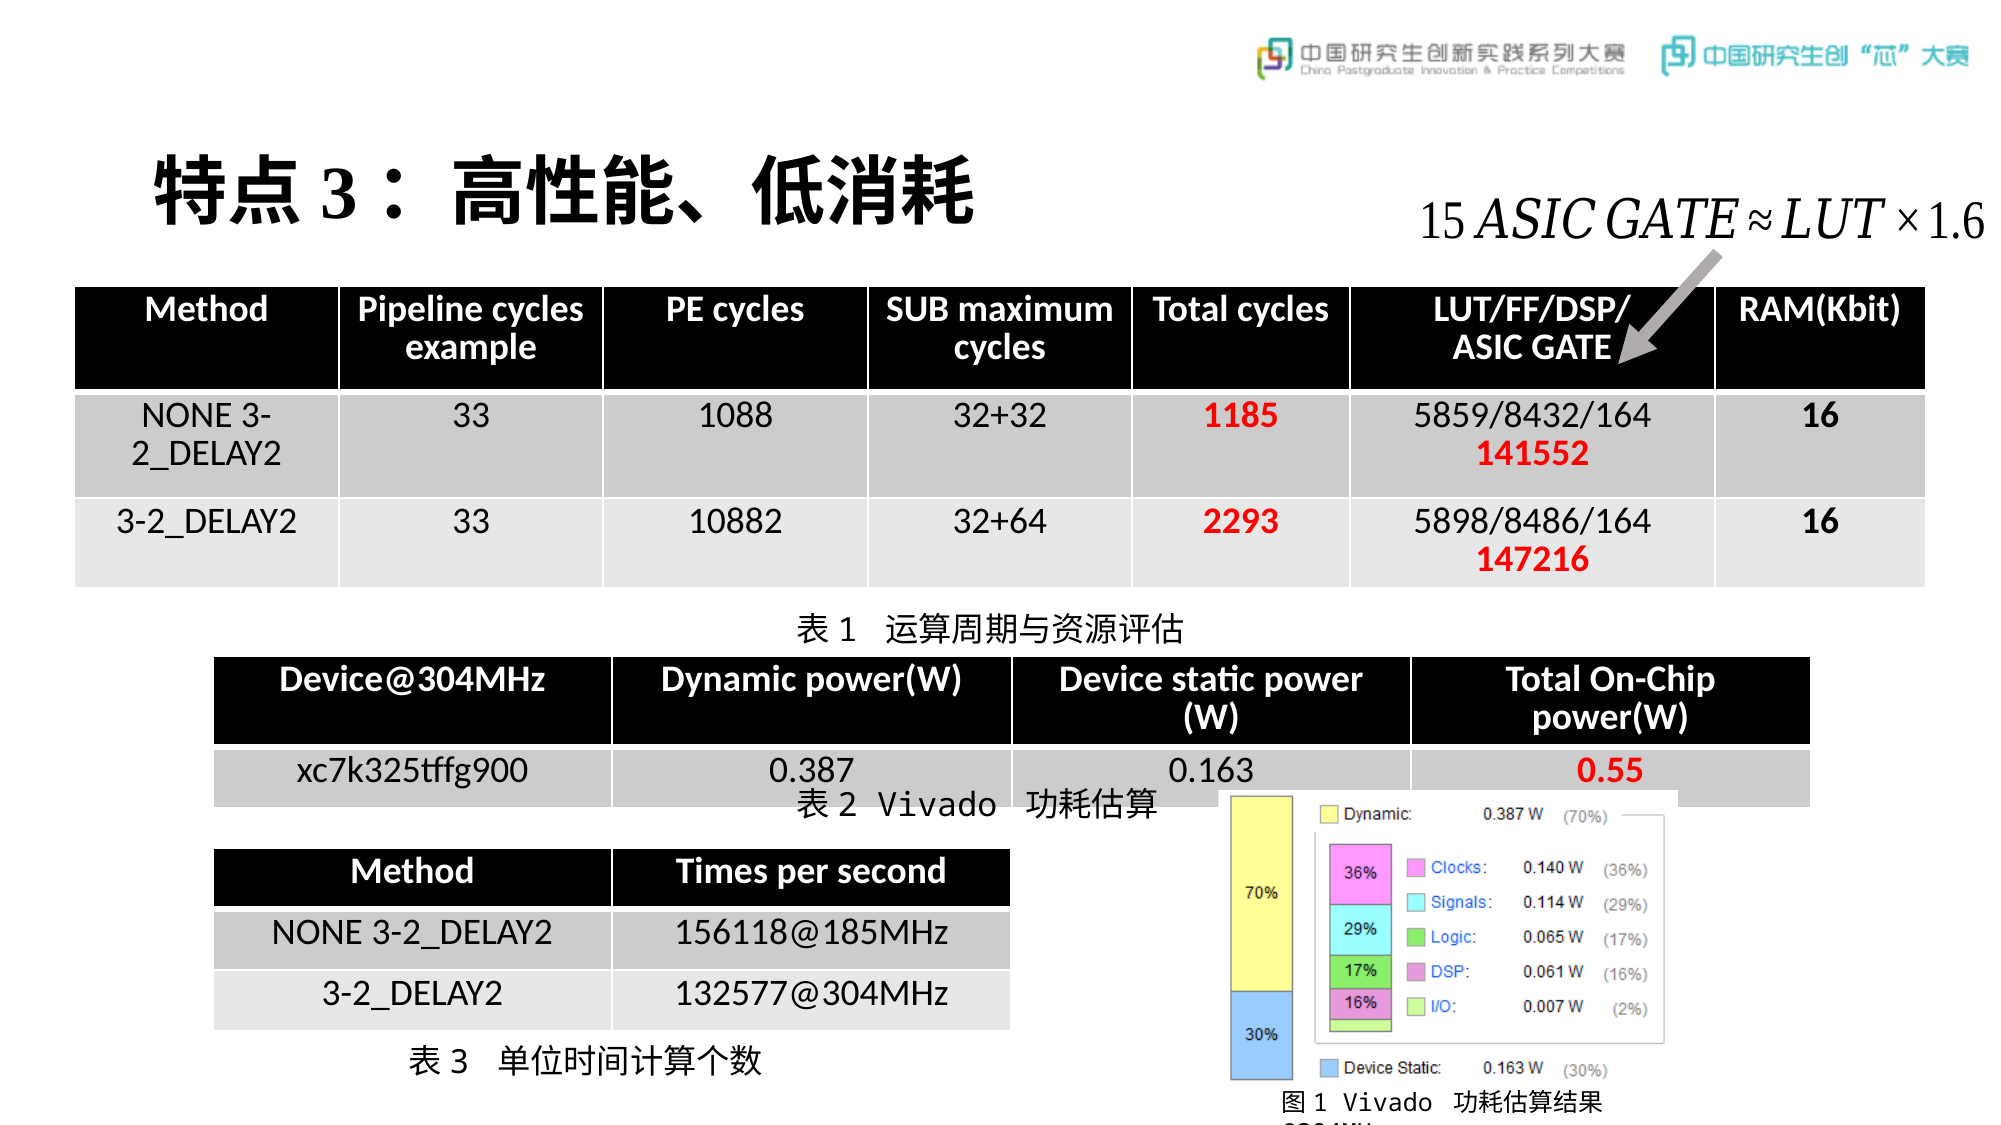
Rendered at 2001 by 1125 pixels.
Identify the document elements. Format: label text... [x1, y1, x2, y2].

text_box 表1 运算周期与资源评估 [781, 600, 1219, 656]
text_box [1618, 252, 1719, 365]
text_box 图1 Vivado 功耗估算结果@304MHz [1267, 1079, 1705, 1125]
table_header Device@304MHz [214, 657, 611, 744]
table_cell 3-2_DELAY2 [214, 971, 611, 1030]
picture [1657, 27, 1978, 82]
text_box 表3 单位时间计算个数 [393, 1032, 831, 1088]
table_header Method [214, 849, 611, 906]
text_box 表2 Vivado 功耗估算 [781, 775, 1219, 831]
table_header Total On-Chip power(W) [1412, 657, 1810, 744]
picture [1256, 27, 1650, 87]
table_cell xc7k325tffg900 [214, 750, 611, 807]
table_cell 0.55 [1412, 750, 1810, 807]
table_header Device static power (W) [1013, 657, 1410, 744]
table_header Dynamic power(W) [613, 657, 1011, 744]
table_cell 156118@185MHz [613, 912, 1010, 969]
title 特点3：高性能、低消耗 [137, 146, 1863, 278]
table_cell 0.387 [613, 750, 1011, 807]
table_cell NONE 3-2_DELAY2 [214, 912, 611, 969]
table_cell 0.163 [1013, 750, 1410, 790]
table_header Times per second [613, 849, 1010, 906]
picture [1218, 790, 1679, 1089]
table_cell 132577@304MHz [613, 971, 1010, 1030]
